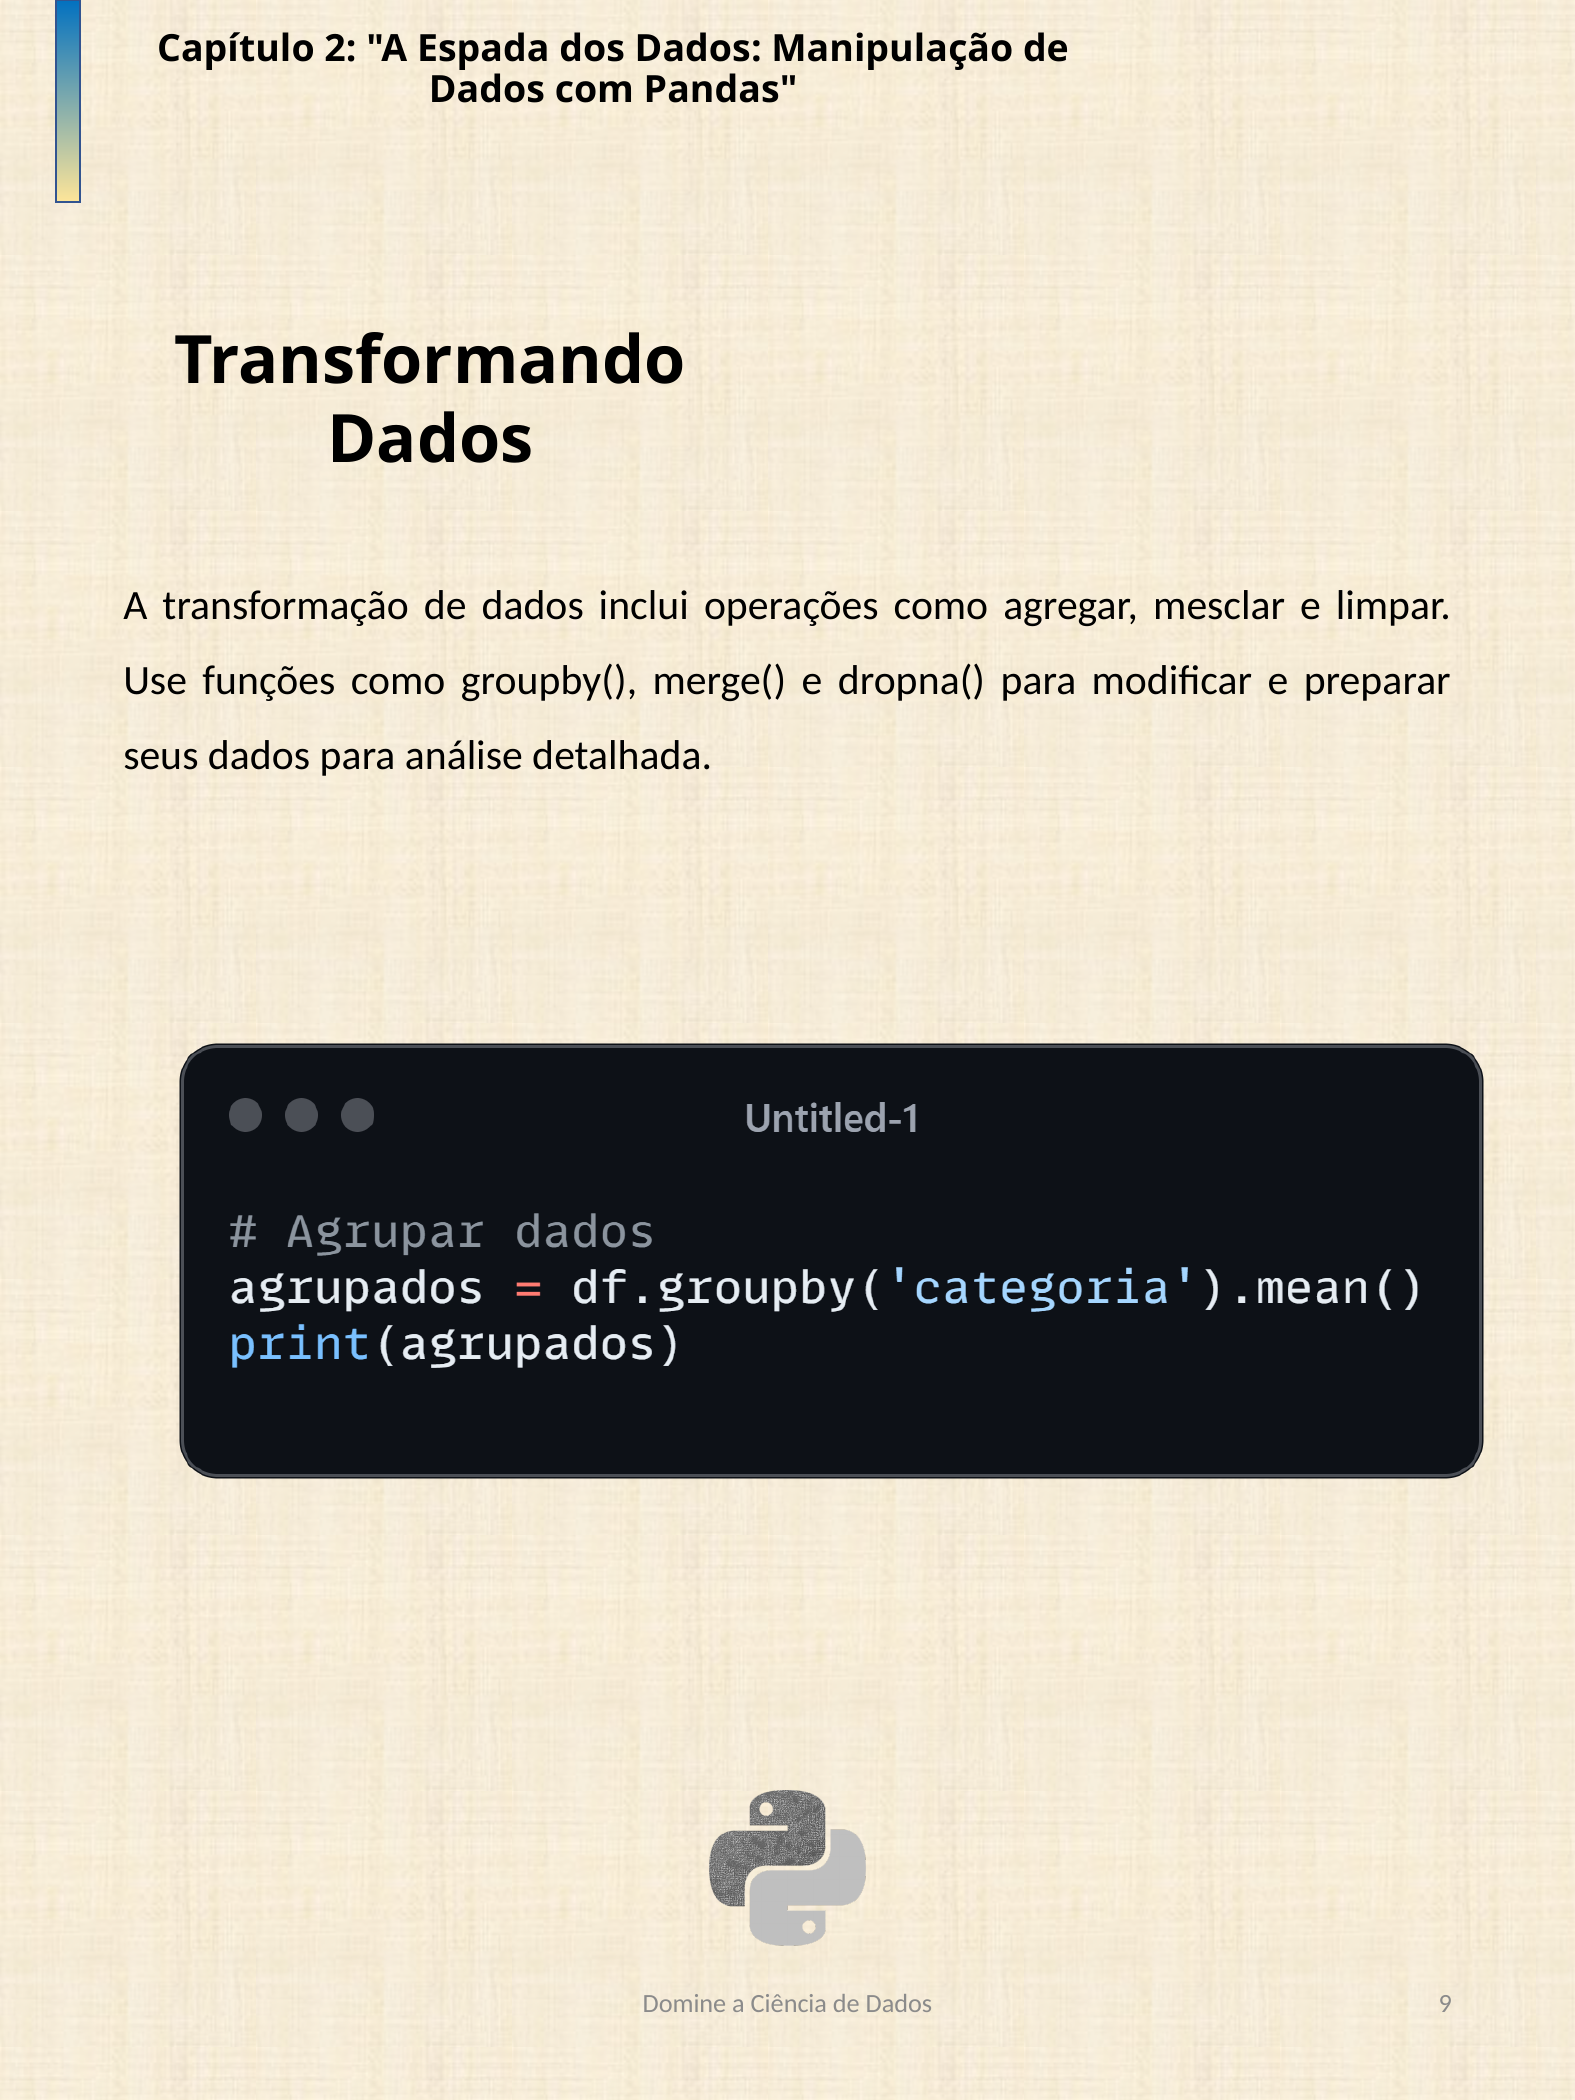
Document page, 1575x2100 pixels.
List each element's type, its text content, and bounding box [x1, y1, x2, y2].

text_box [55, 0, 81, 203]
list A transformação de dados inclui operações como agregar, mesclar e limpar. Use funções como groupby(), merge() e dropna() para modificar e preparar seus dados para análise detalhada. [108, 545, 1467, 950]
footer Domine a Ciência de Dados [521, 1946, 1054, 2059]
picture [130, 840, 1532, 1681]
text_box Capítulo 2: "A Espada dos Dados: Manipulação de Dados com Pandas" [79, 0, 1148, 140]
text_box Transformando Dados [108, 308, 753, 484]
slide_number 9 [1112, 1946, 1467, 2059]
picture [709, 1790, 866, 1946]
